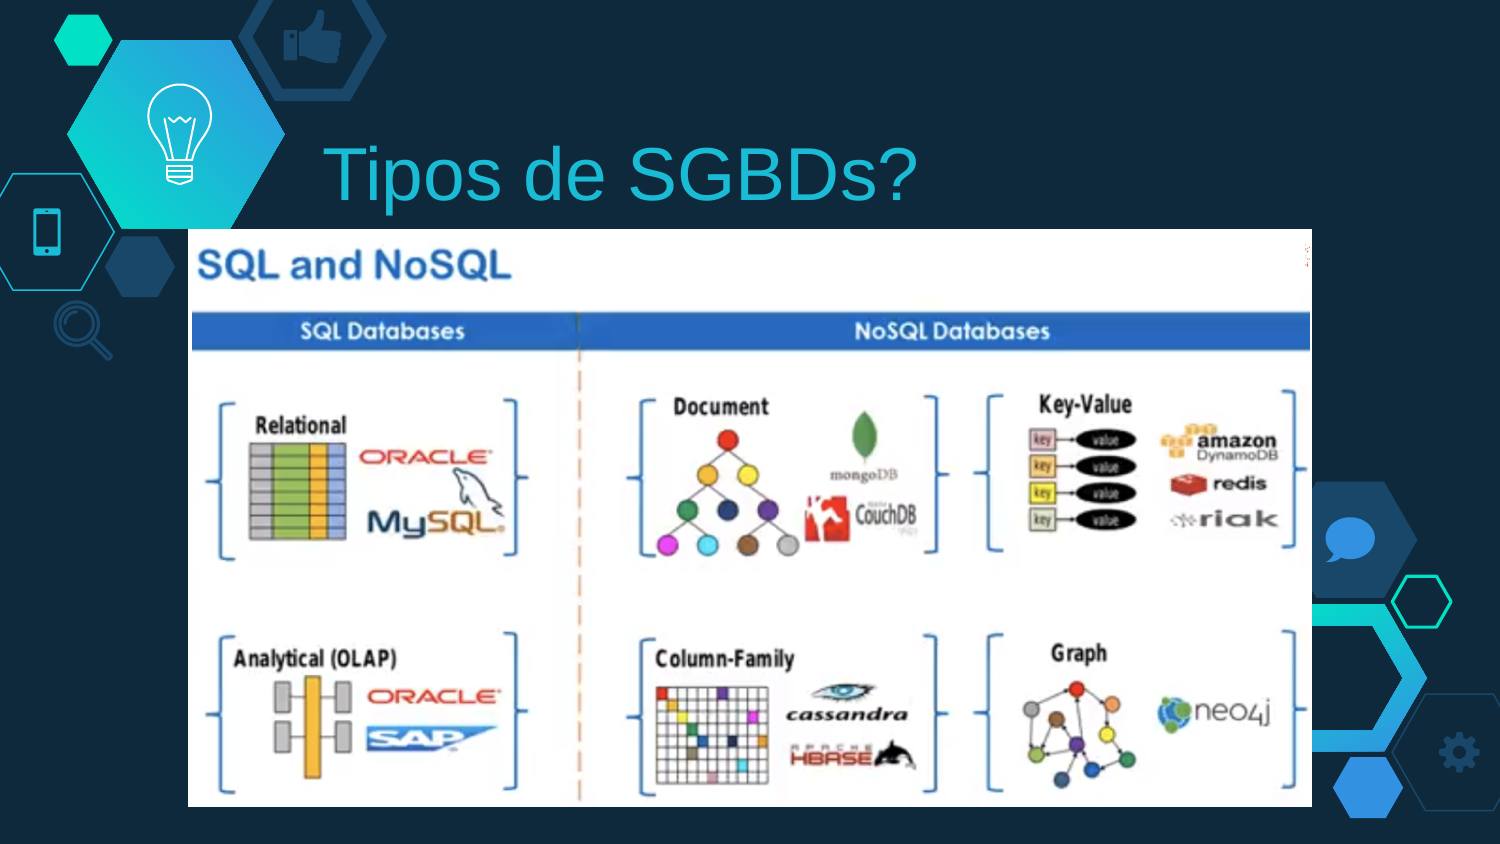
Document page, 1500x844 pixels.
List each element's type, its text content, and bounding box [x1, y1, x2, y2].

title Tipos de SGBDs? [307, 110, 1500, 217]
picture [188, 228, 1312, 807]
